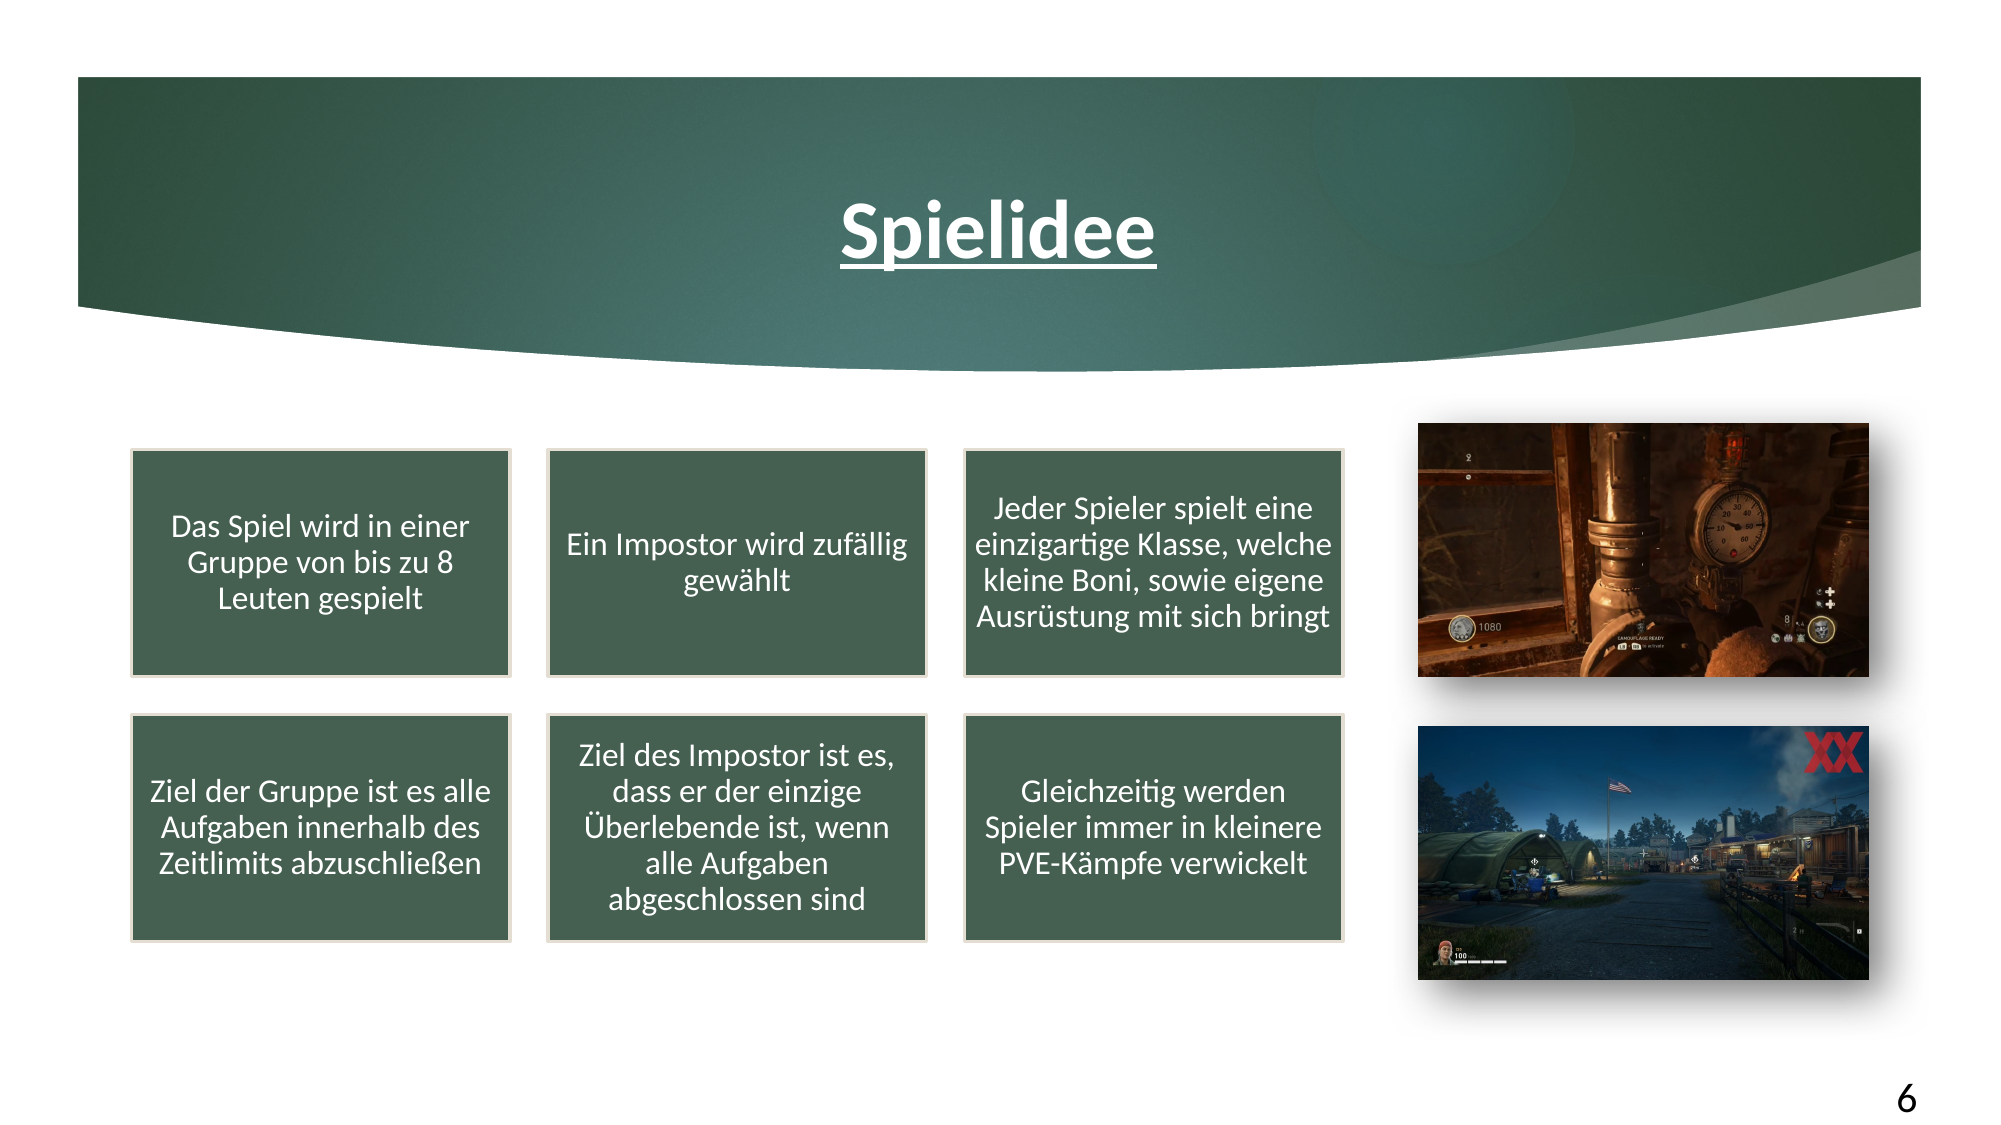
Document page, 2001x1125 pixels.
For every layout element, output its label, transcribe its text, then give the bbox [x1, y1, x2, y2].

slide_number 6 [1881, 1063, 2000, 1125]
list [131, 379, 1344, 1011]
picture [1418, 726, 1869, 980]
picture [1418, 422, 1869, 677]
title Spielidee [77, 77, 1920, 373]
